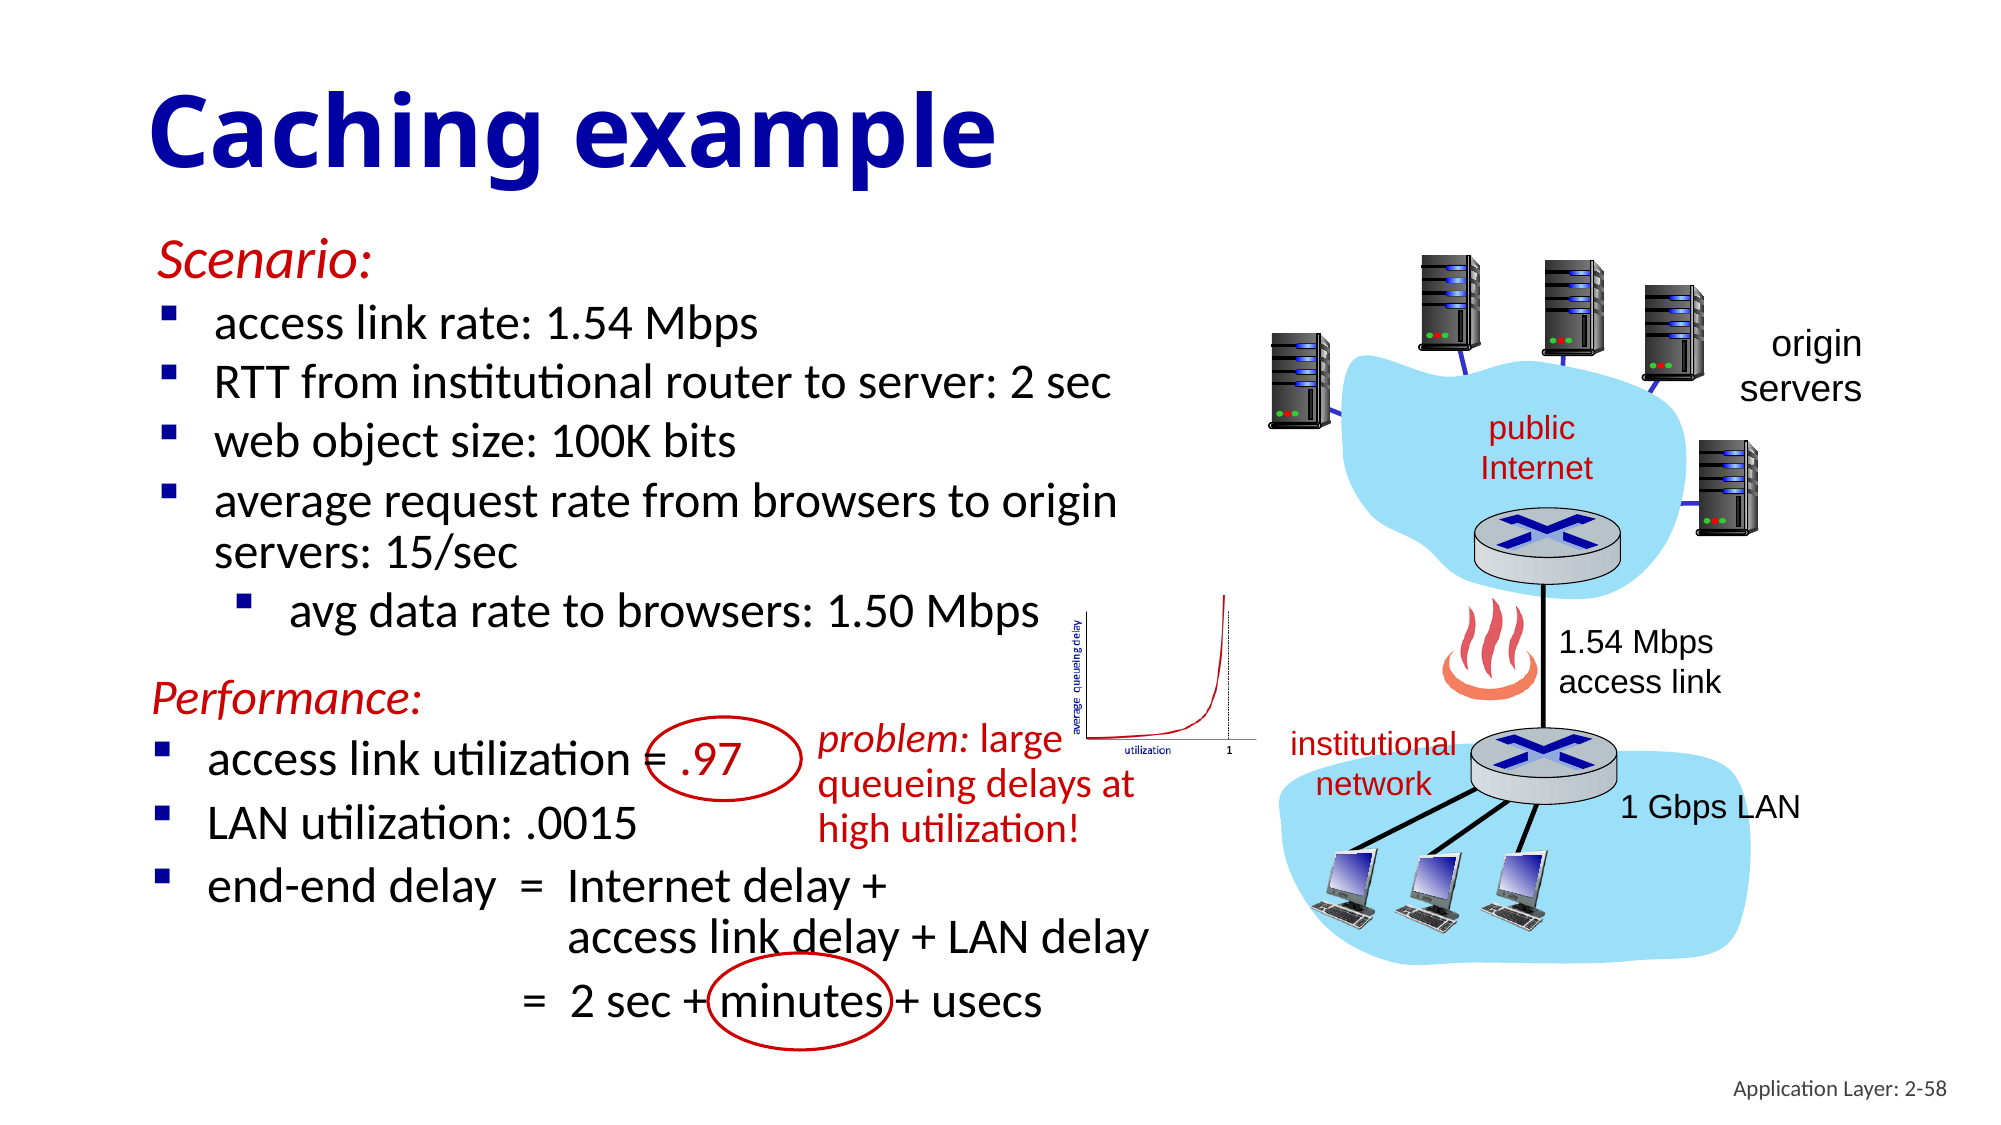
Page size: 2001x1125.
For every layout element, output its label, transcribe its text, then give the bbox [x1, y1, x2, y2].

text_box institutional network [1275, 714, 1473, 810]
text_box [1293, 844, 1380, 936]
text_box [1542, 260, 1605, 356]
picture [1058, 590, 1265, 760]
text_box problem: large queueing delays at high utilization! [801, 708, 1150, 859]
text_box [1268, 333, 1331, 429]
text_box [1341, 355, 1687, 600]
text_box [708, 952, 892, 1050]
text_box [1618, 750, 1736, 777]
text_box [1474, 507, 1621, 585]
text_box 1.54 Mbps access link [1549, 612, 1739, 708]
slide_number Application Layer: 2-58 [1512, 1056, 1963, 1117]
text_box [1279, 805, 1751, 966]
text_box public Internet [1456, 398, 1608, 494]
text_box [1418, 255, 1481, 351]
text_box 1 Gbps LAN [1605, 777, 1817, 832]
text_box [1470, 727, 1617, 805]
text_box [1696, 440, 1759, 536]
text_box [1377, 848, 1464, 940]
text_box Performance: access link utilization = .97 LAN utilization: .0015 end-end delay = Internet delay + access link delay + LAN delay = 2 sec + minutes + usecs [136, 666, 1187, 1044]
text_box Scenario: access link rate: 1.54 Mbps RTT from institutional router to server: 2 sec web object size: 100K bits average request rate from browsers to origin servers: 15/sec avg data rate to browsers: 1.50 Mbps [142, 223, 1148, 637]
text_box origin servers [1724, 311, 1878, 417]
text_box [1463, 846, 1550, 938]
title Caching example [131, 62, 1856, 209]
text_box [1642, 285, 1705, 381]
picture [1430, 590, 1549, 709]
